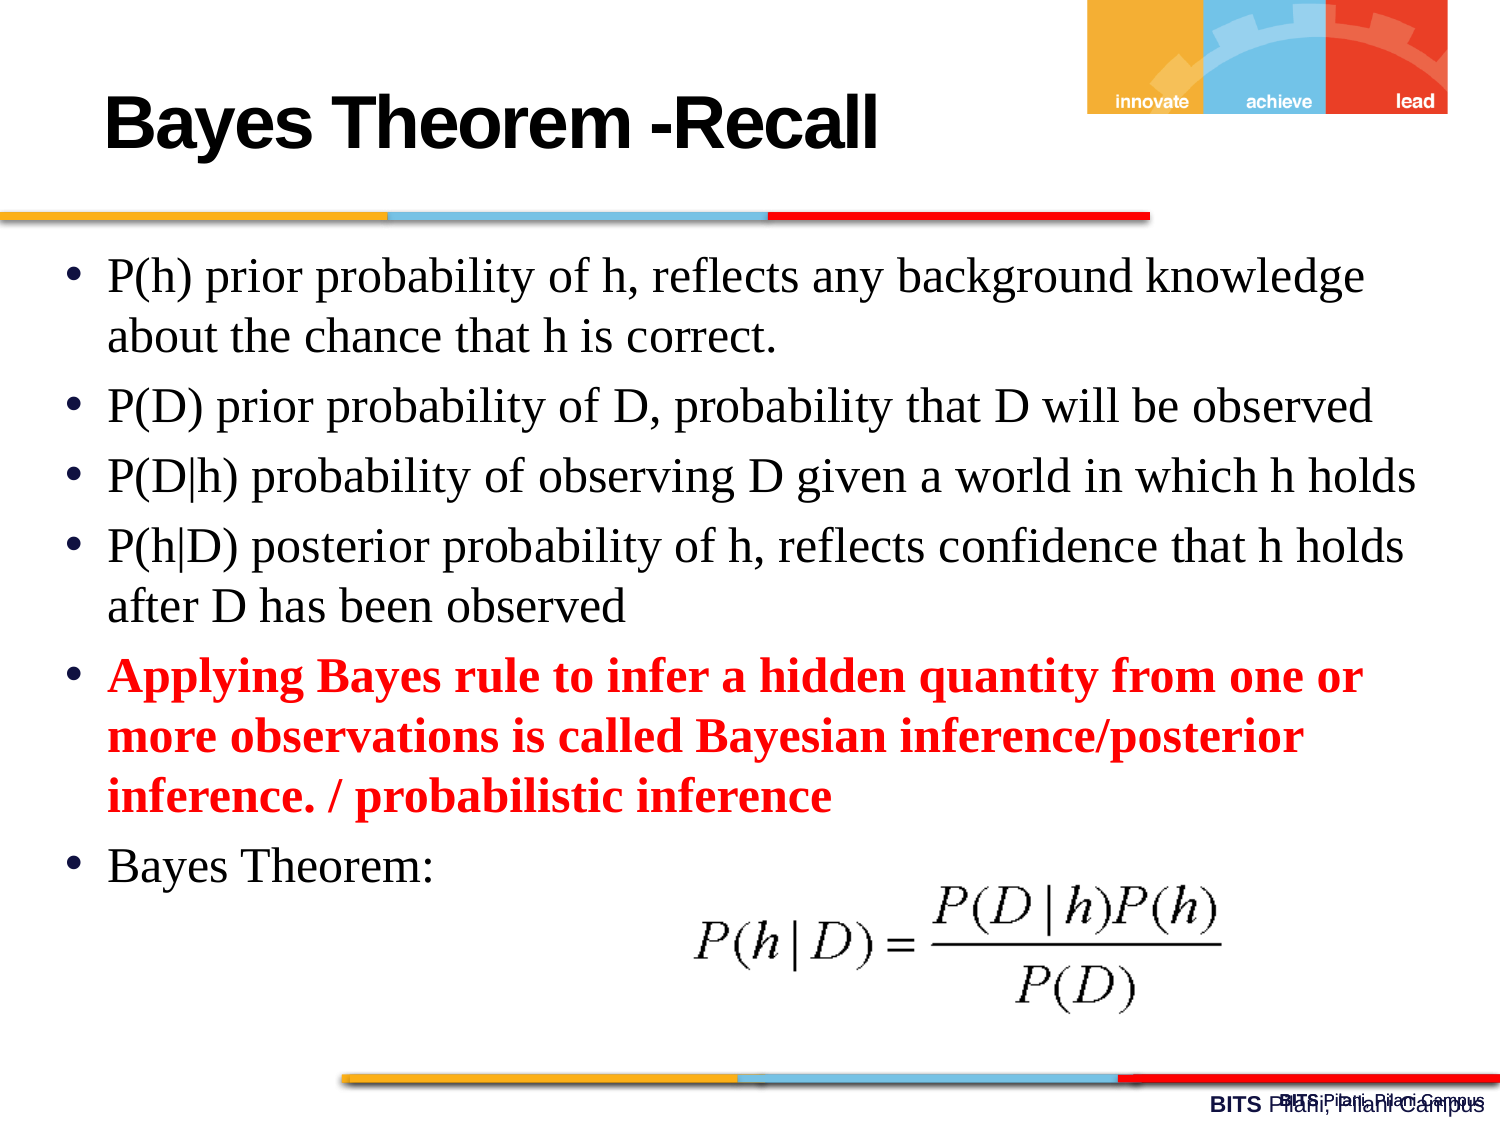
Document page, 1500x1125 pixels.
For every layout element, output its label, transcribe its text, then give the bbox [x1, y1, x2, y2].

picture [1087, 0, 1448, 114]
list P(h) prior probability of h, reflects any background knowledge about the chance that h is correct. P(D) prior probability of D, probability that D will be observed P(D|h) probability of observing D given a world in which h holds P(h|D) posterior probability of h, reflects confidence that h holds after D has been observed Applying Bayes rule to infer a hidden quantity from one or more observations is called Bayesian inference/posterior inference. / probabilistic inference Bayes Theorem: [50, 235, 1463, 1083]
list Bayes Theorem -Recall [50, 24, 1088, 213]
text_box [686, 871, 1233, 1024]
